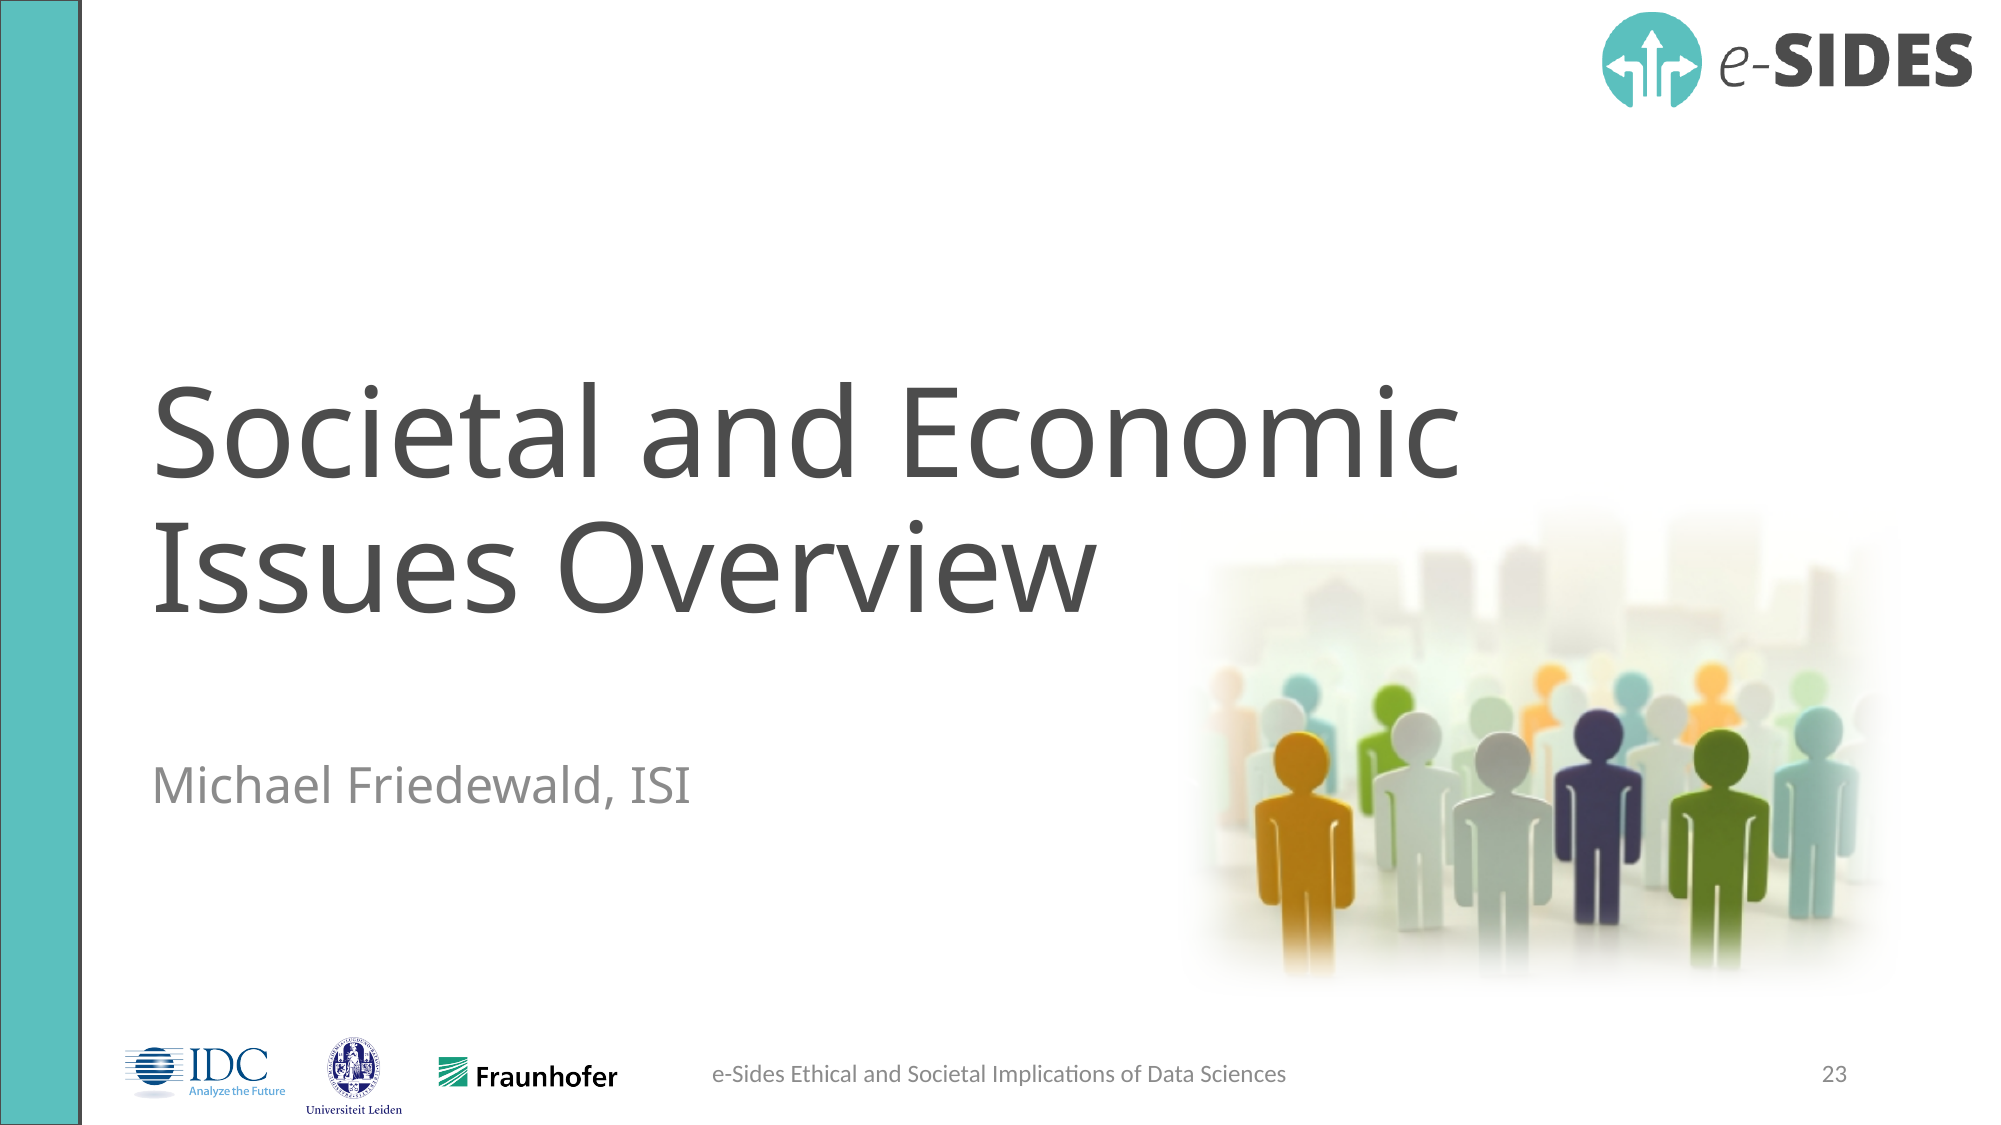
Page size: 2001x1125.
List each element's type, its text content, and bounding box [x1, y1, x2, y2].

picture [437, 1032, 619, 1111]
picture [1599, 9, 1985, 111]
title Societal and Economic Issues Overview [136, 44, 1862, 647]
picture [81, 1024, 402, 1124]
footer e-Sides Ethical and Societal Implications of Data Sciences [662, 1042, 1338, 1103]
list Michael Friedewald, ISI [136, 752, 1174, 999]
slide_number 23 [1687, 1042, 1863, 1103]
picture [1174, 479, 1903, 999]
